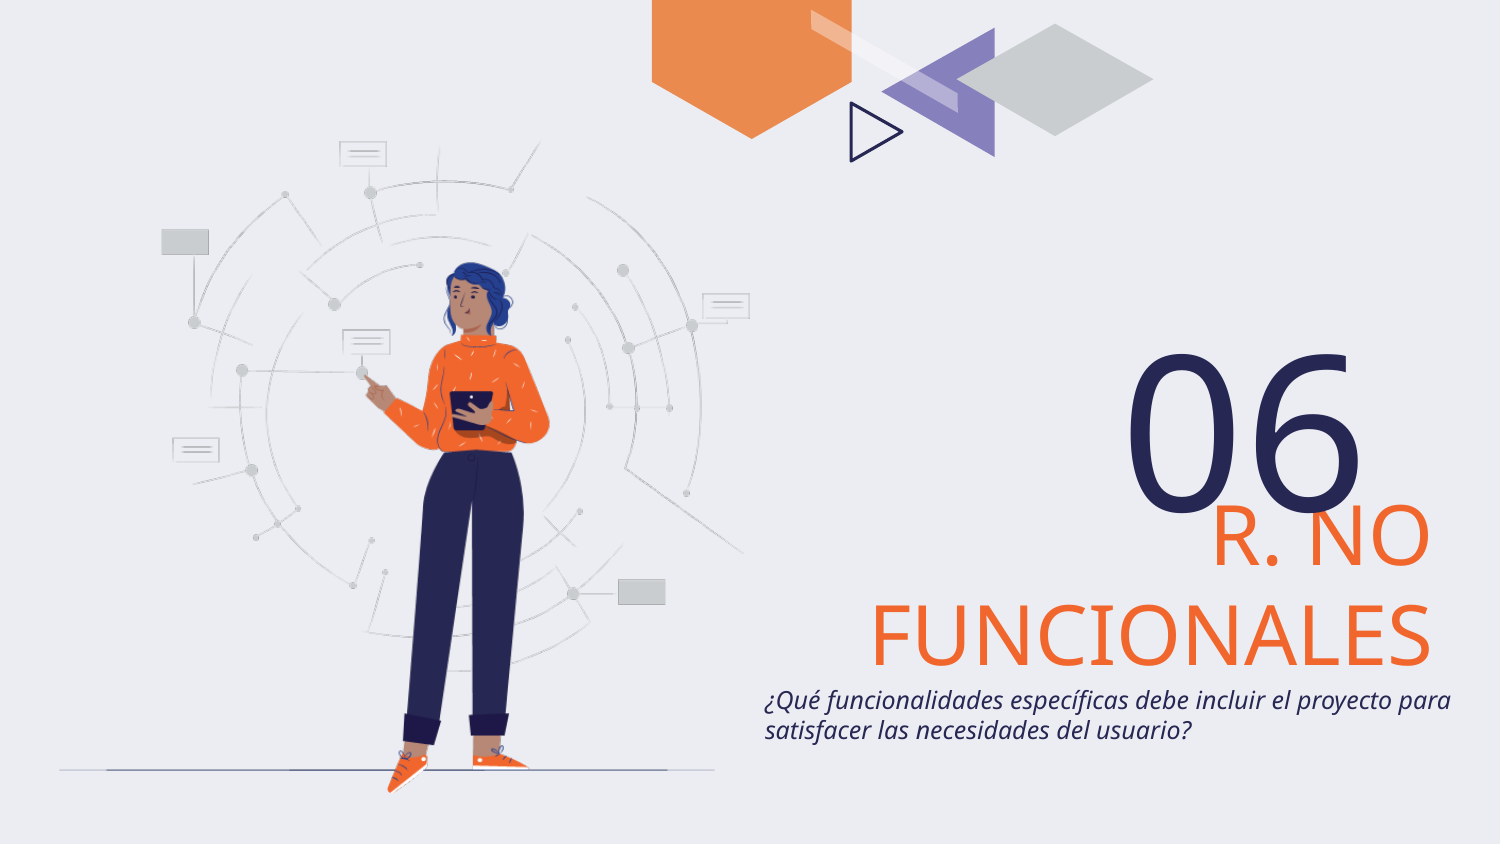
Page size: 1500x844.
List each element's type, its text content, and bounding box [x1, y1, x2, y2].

subtitle ¿Qué funcionalidades específicas debe incluir el proyecto para satisfacer las necesidades del usuario? [750, 669, 1492, 800]
title R. NO FUNCIONALES [757, 537, 1449, 669]
picture [58, 139, 751, 793]
title 06 [1103, 241, 1384, 467]
